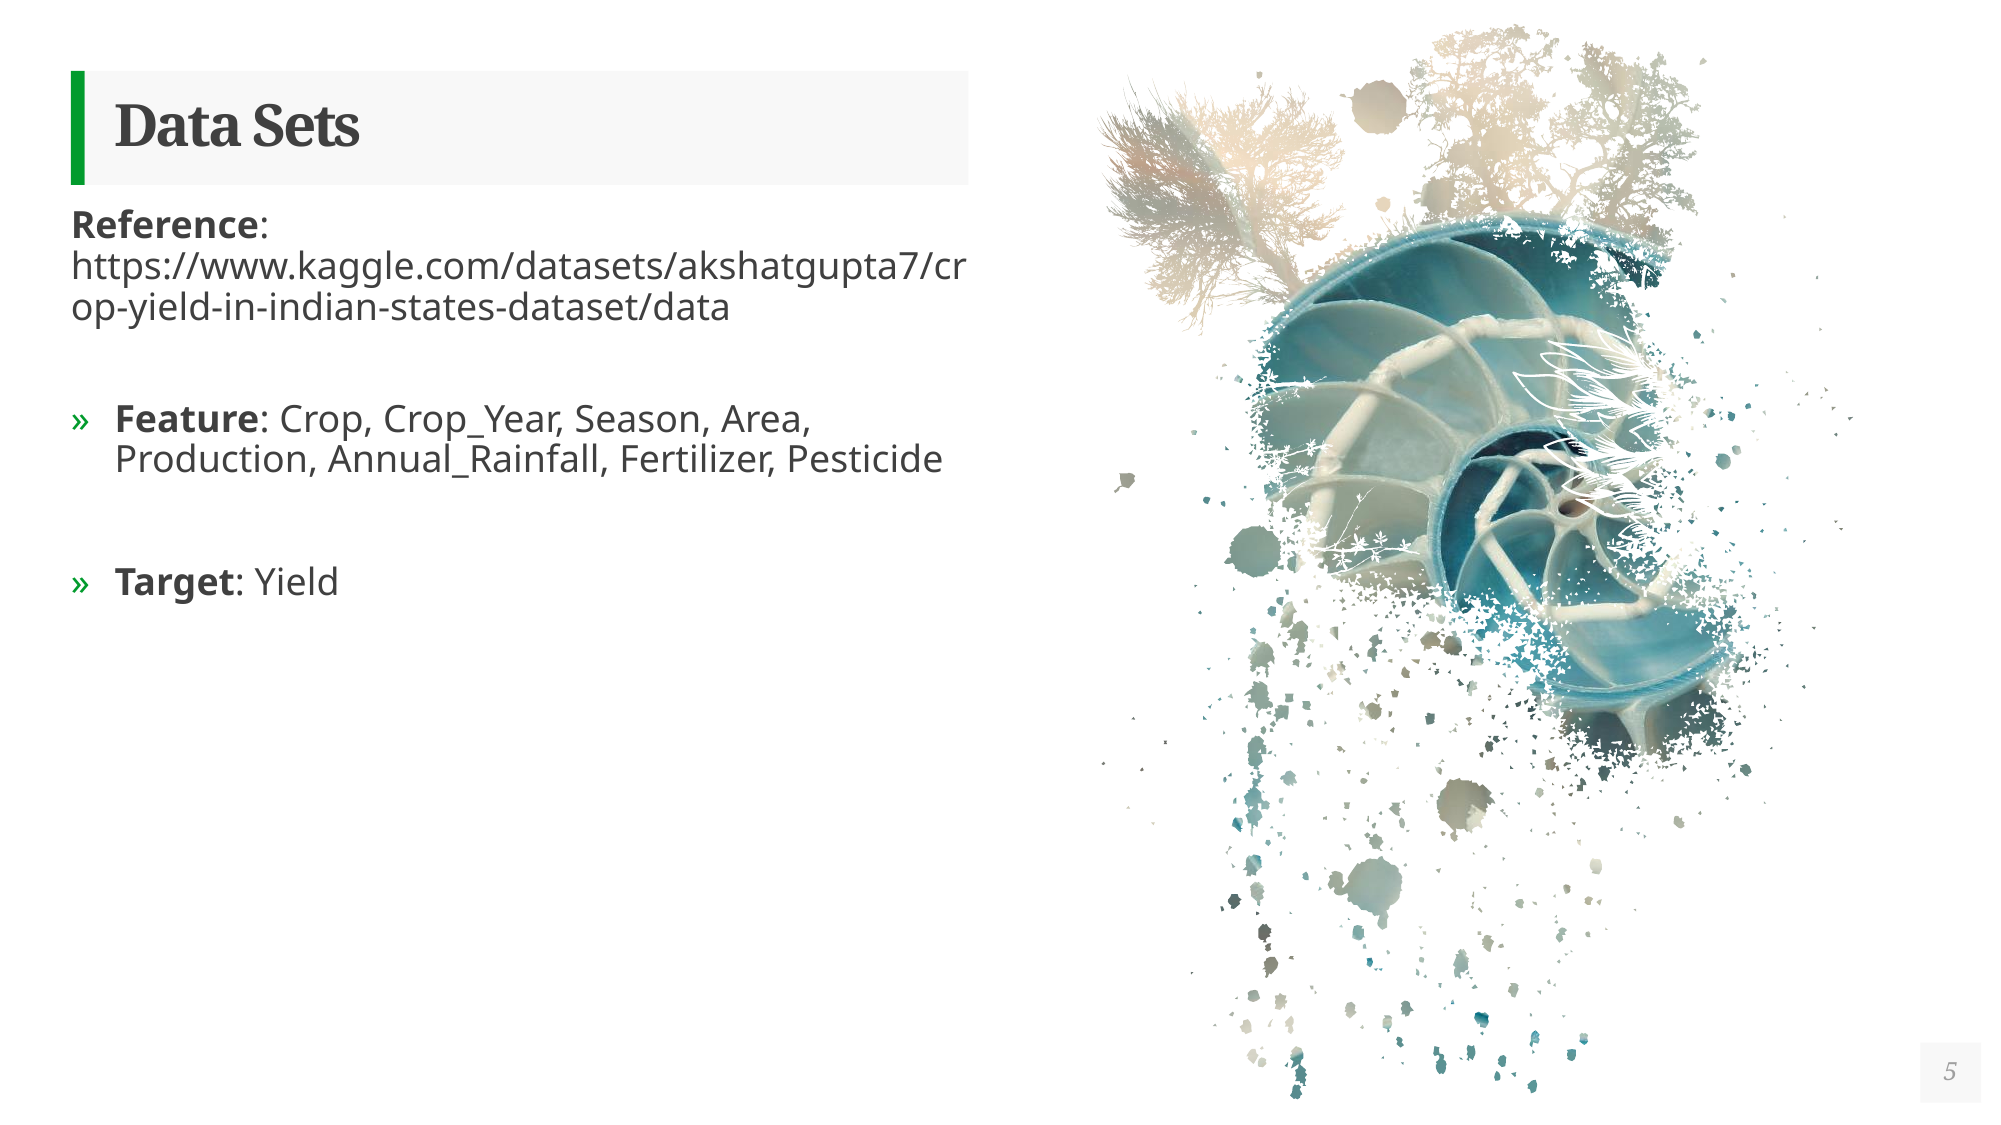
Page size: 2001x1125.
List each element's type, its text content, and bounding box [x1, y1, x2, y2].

picture [1096, 23, 1854, 1100]
list Feature: Crop, Crop_Year, Season, Area, Production, Annual_Rainfall, Fertilizer, Pesticide Target: Yield [70, 399, 969, 1004]
list Reference: https://www.kaggle.com/datasets/akshatgupta7/crop-yield-in-indian-states-dataset/data [70, 206, 969, 248]
slide_number 5 [1920, 1042, 1982, 1103]
title Data Sets [84, 70, 969, 185]
